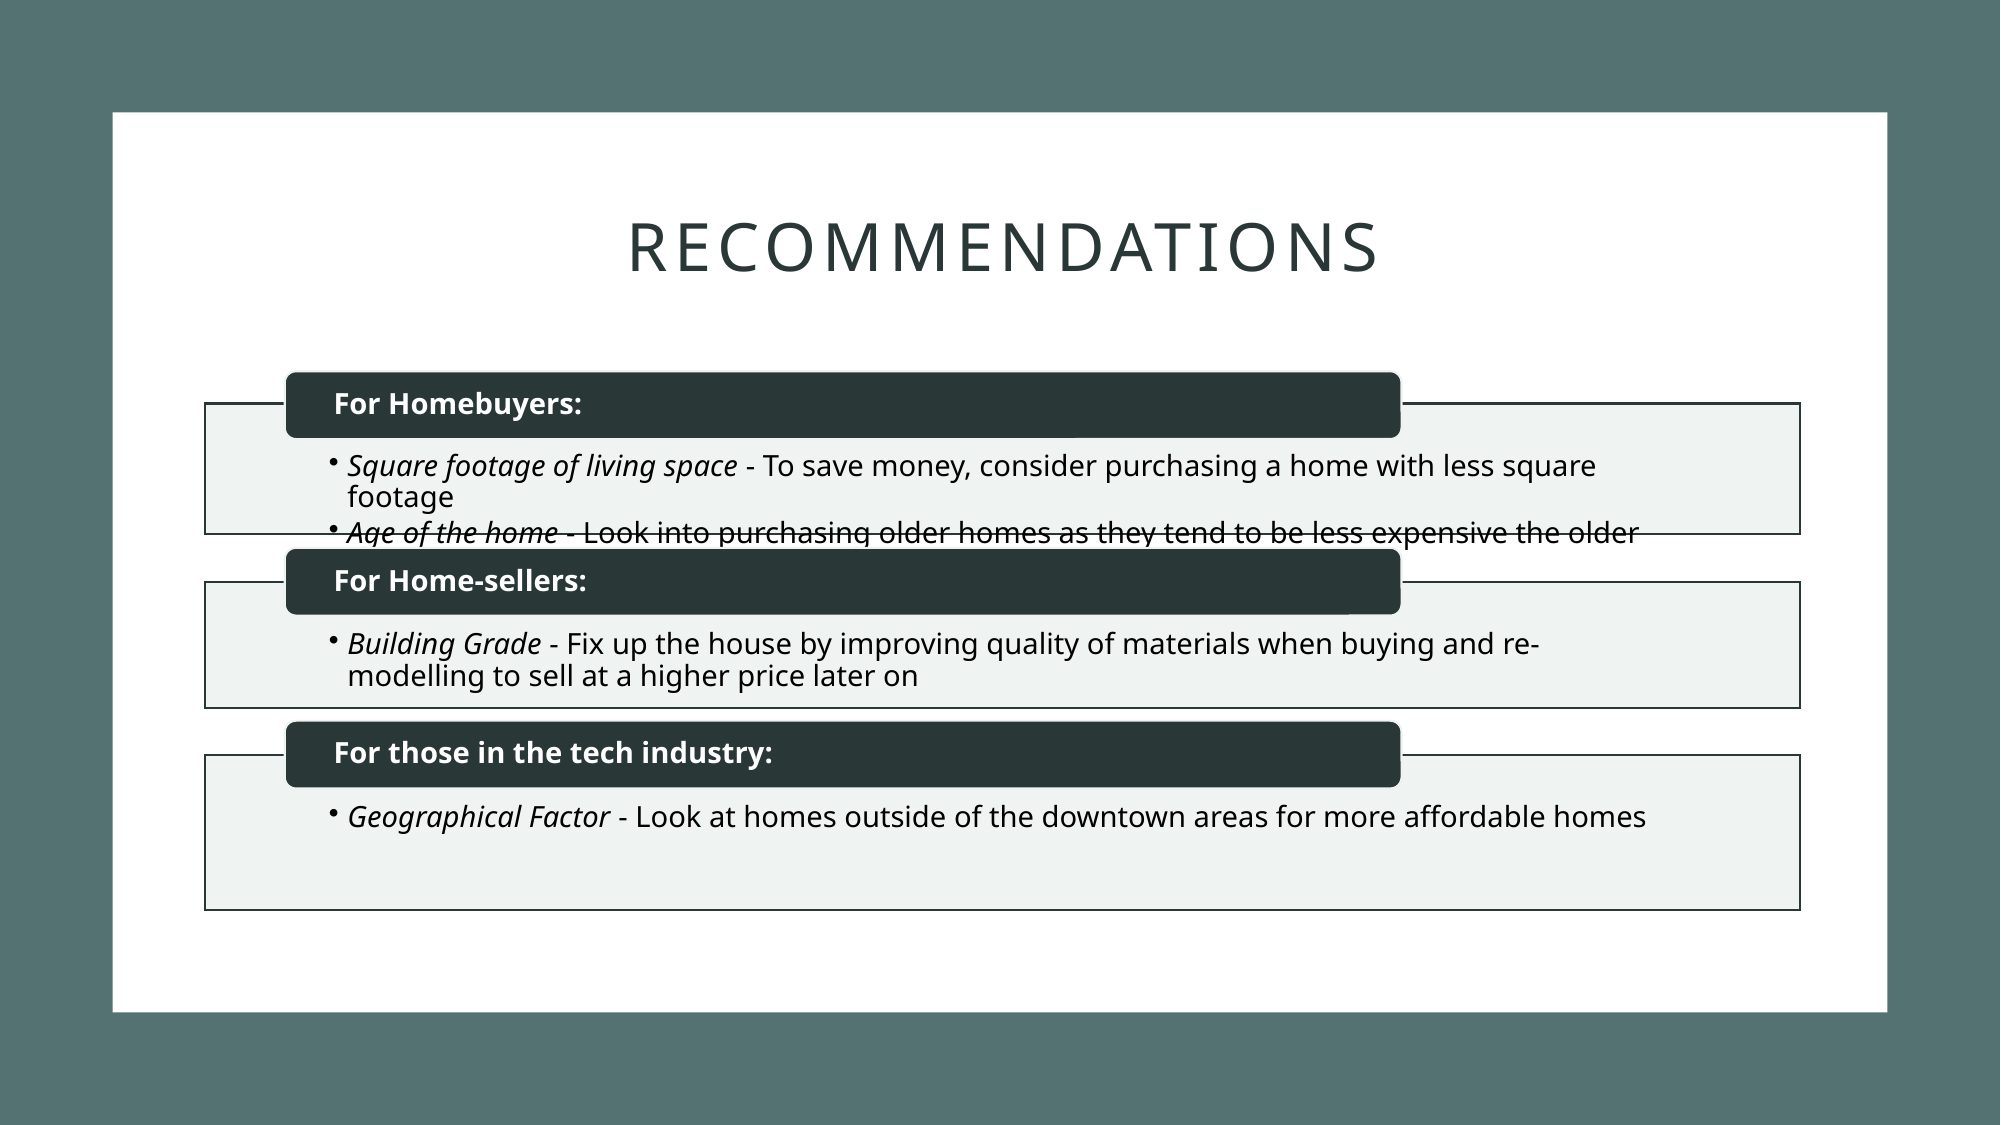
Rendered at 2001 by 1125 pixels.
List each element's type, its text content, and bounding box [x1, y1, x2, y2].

text_box [0, 0, 2000, 1125]
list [204, 366, 1801, 915]
text_box [111, 111, 1888, 1013]
title RECOMMENDATIONS [225, 176, 1782, 324]
